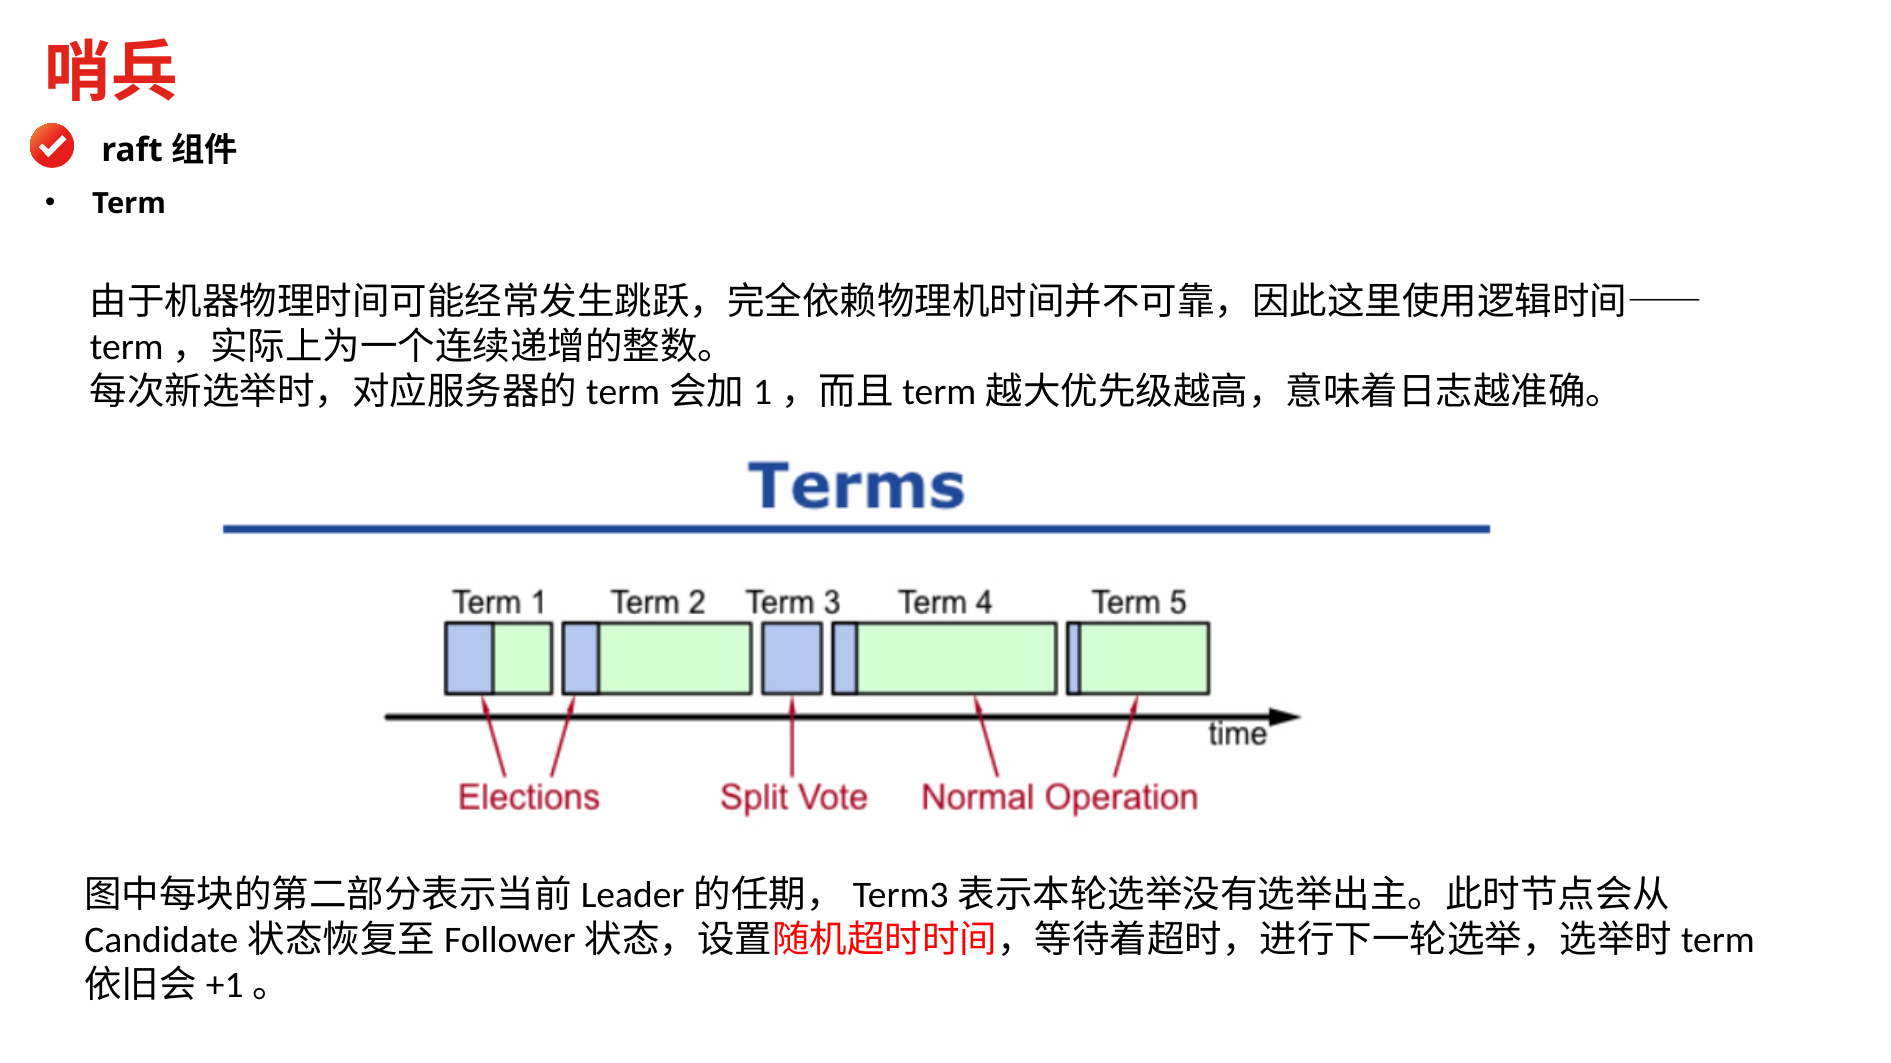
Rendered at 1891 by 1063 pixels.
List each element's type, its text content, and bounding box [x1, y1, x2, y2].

picture [200, 448, 1517, 850]
text_box [30, 123, 71, 168]
text_box raft组件 [71, 113, 268, 184]
text_box 由于机器物理时间可能经常发生跳跃，完全依赖物理机时间并不可靠，因此这里使用逻辑时间——term，实际上为一个连续递增的整数。 每次新选举时，对应服务器的term会加1，而且term越大优先级越高，意味着日志越准确。 [74, 269, 1789, 420]
text_box 图中每块的第二部分表示当前Leader的任期，Term3表示本轮选举没有选举出主。此时节点会从Candidate状态恢复至Follower状态，设置随机超时时间，等待着超时，进行下一轮选举，选举时term依旧会+1。 [69, 862, 1784, 1012]
list 哨兵 [30, 21, 444, 128]
text_box Term [30, 176, 182, 227]
